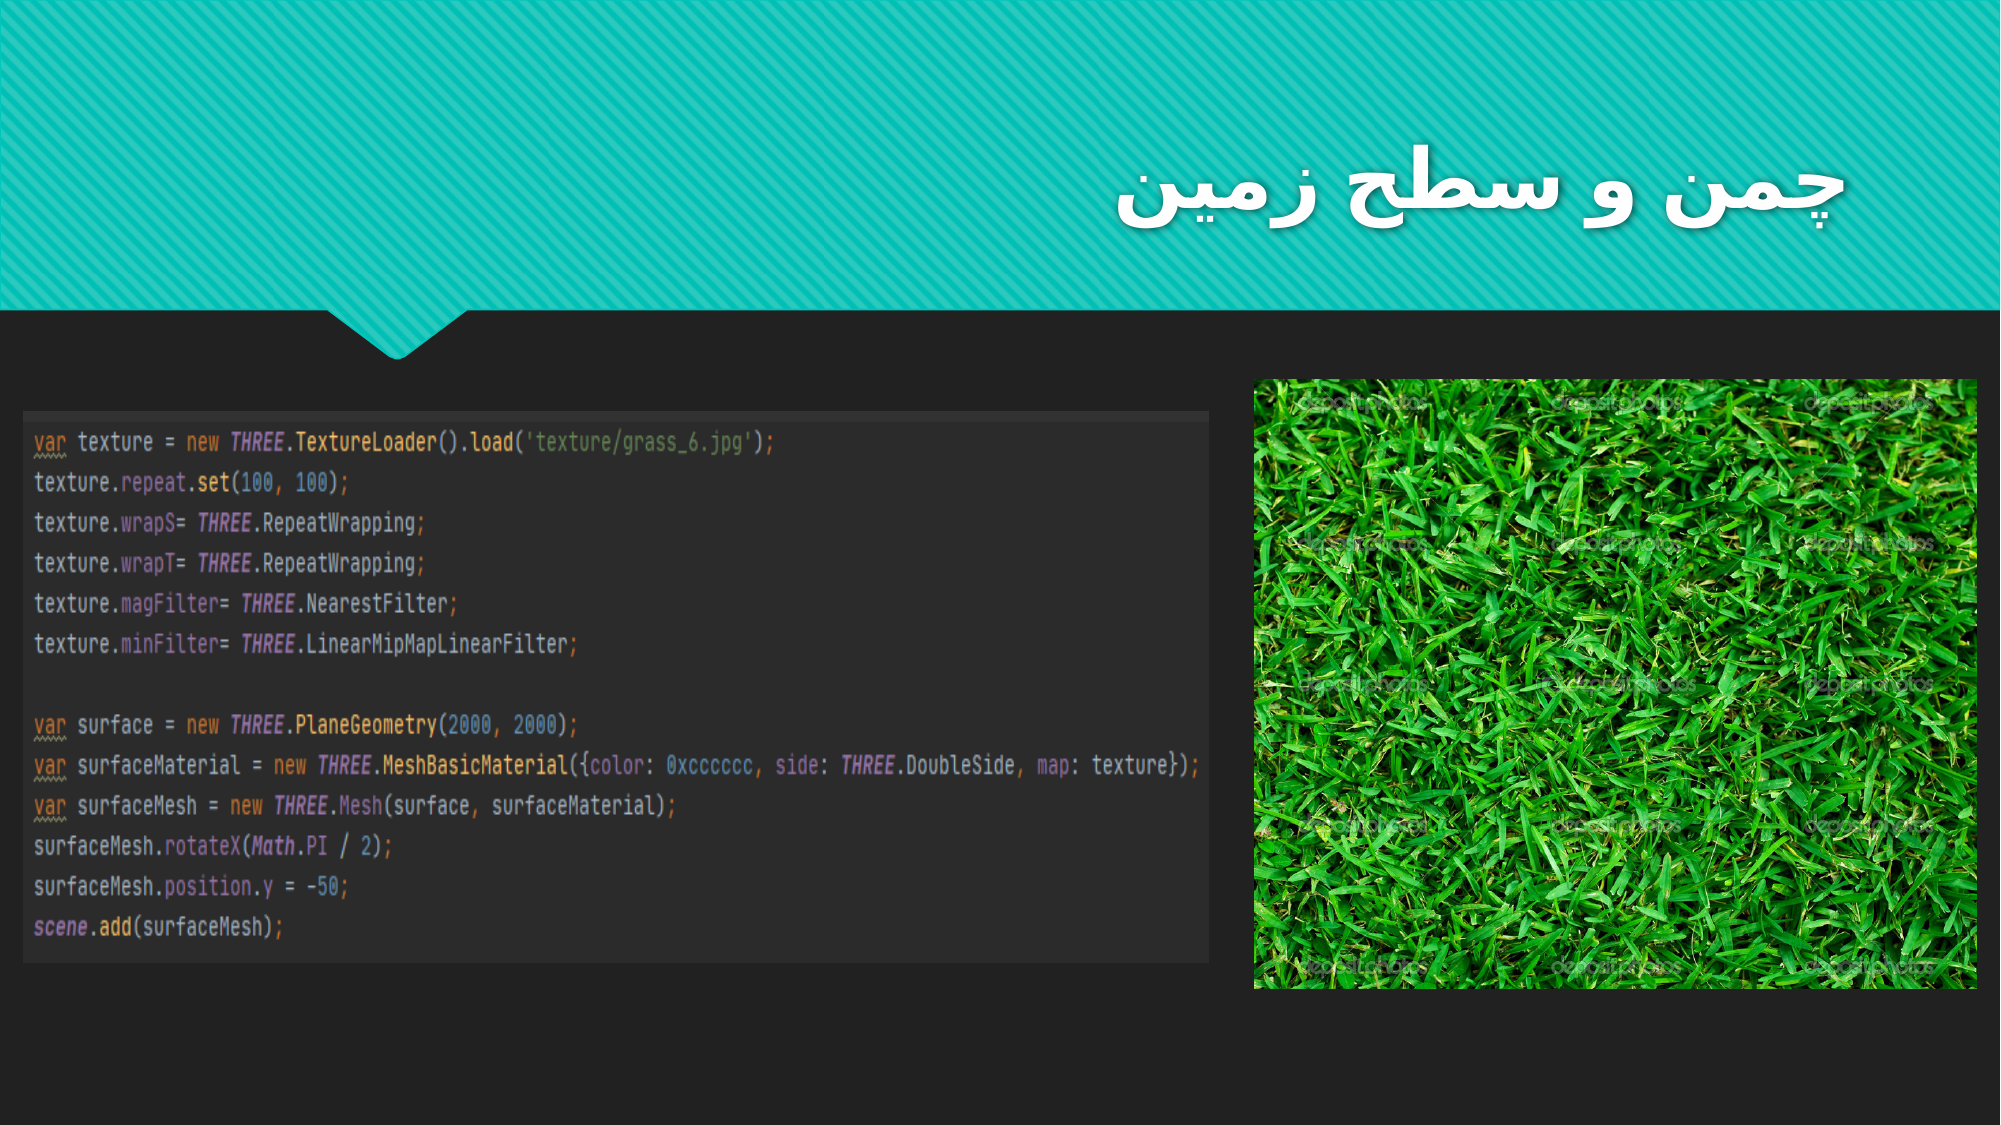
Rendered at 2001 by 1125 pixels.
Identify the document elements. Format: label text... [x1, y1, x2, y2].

picture [23, 411, 1209, 963]
picture [1254, 379, 1977, 990]
title چمن و سطح زمين [132, 73, 1868, 233]
